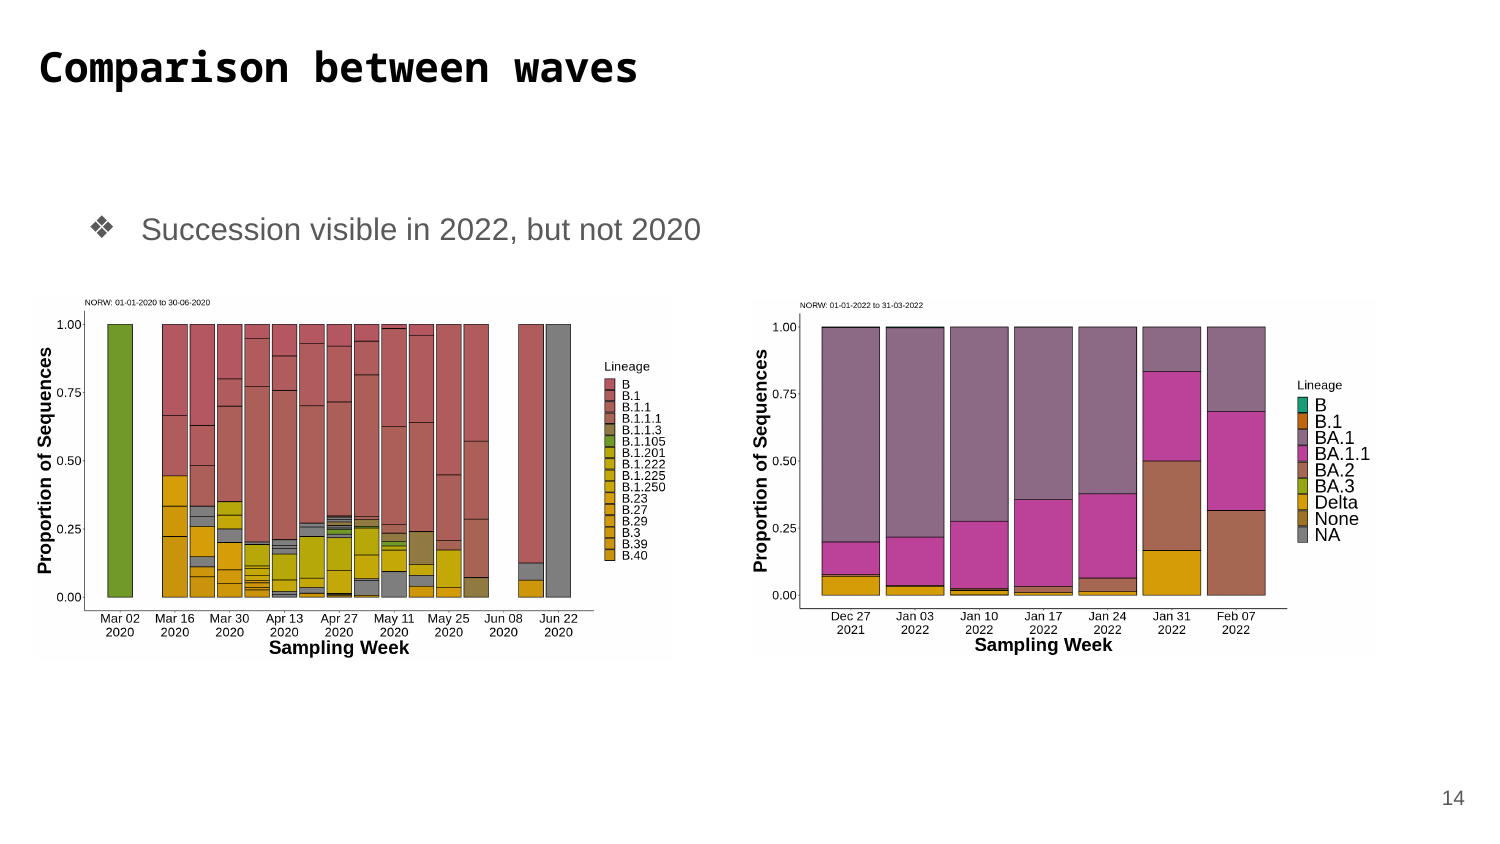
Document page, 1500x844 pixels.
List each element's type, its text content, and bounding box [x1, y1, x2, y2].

title Comparison between waves [23, 26, 1422, 121]
picture [34, 295, 673, 661]
slide_number ‹#› [1389, 764, 1480, 830]
list Succession visible in 2022, but not 2020 [51, 189, 1449, 750]
picture [749, 298, 1377, 658]
